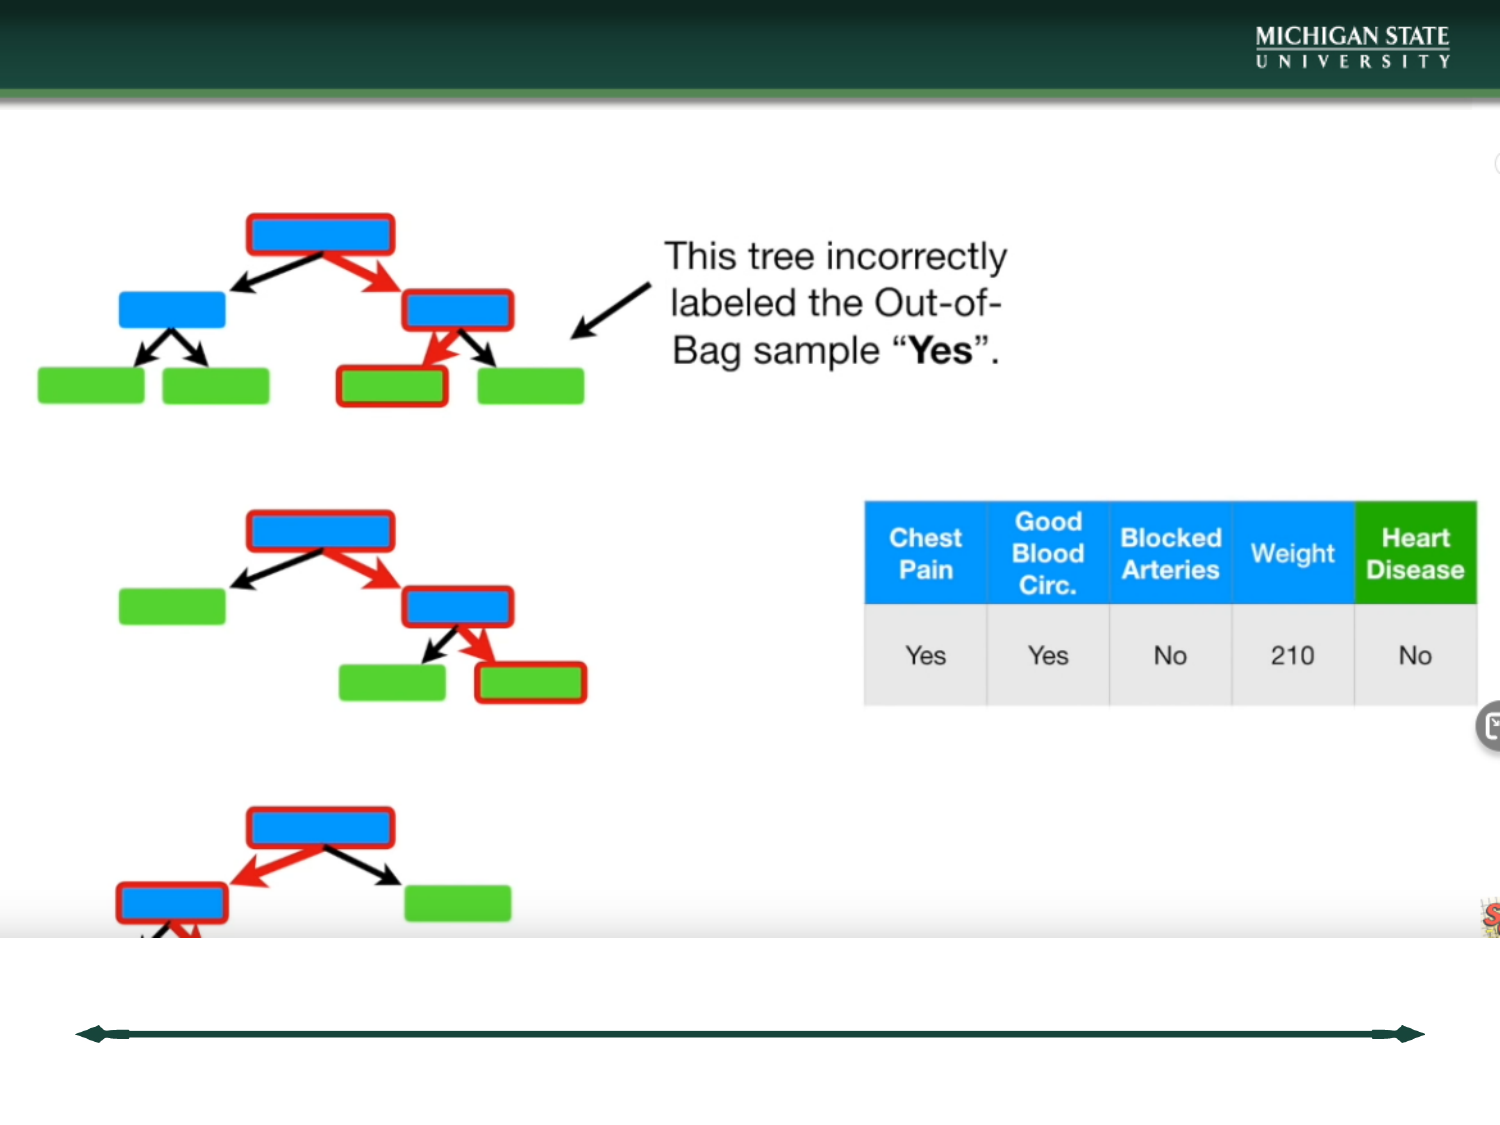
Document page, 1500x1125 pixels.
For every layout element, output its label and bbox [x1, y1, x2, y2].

picture [0, 0, 1500, 110]
picture [0, 147, 1500, 938]
picture [75, 1025, 1425, 1043]
